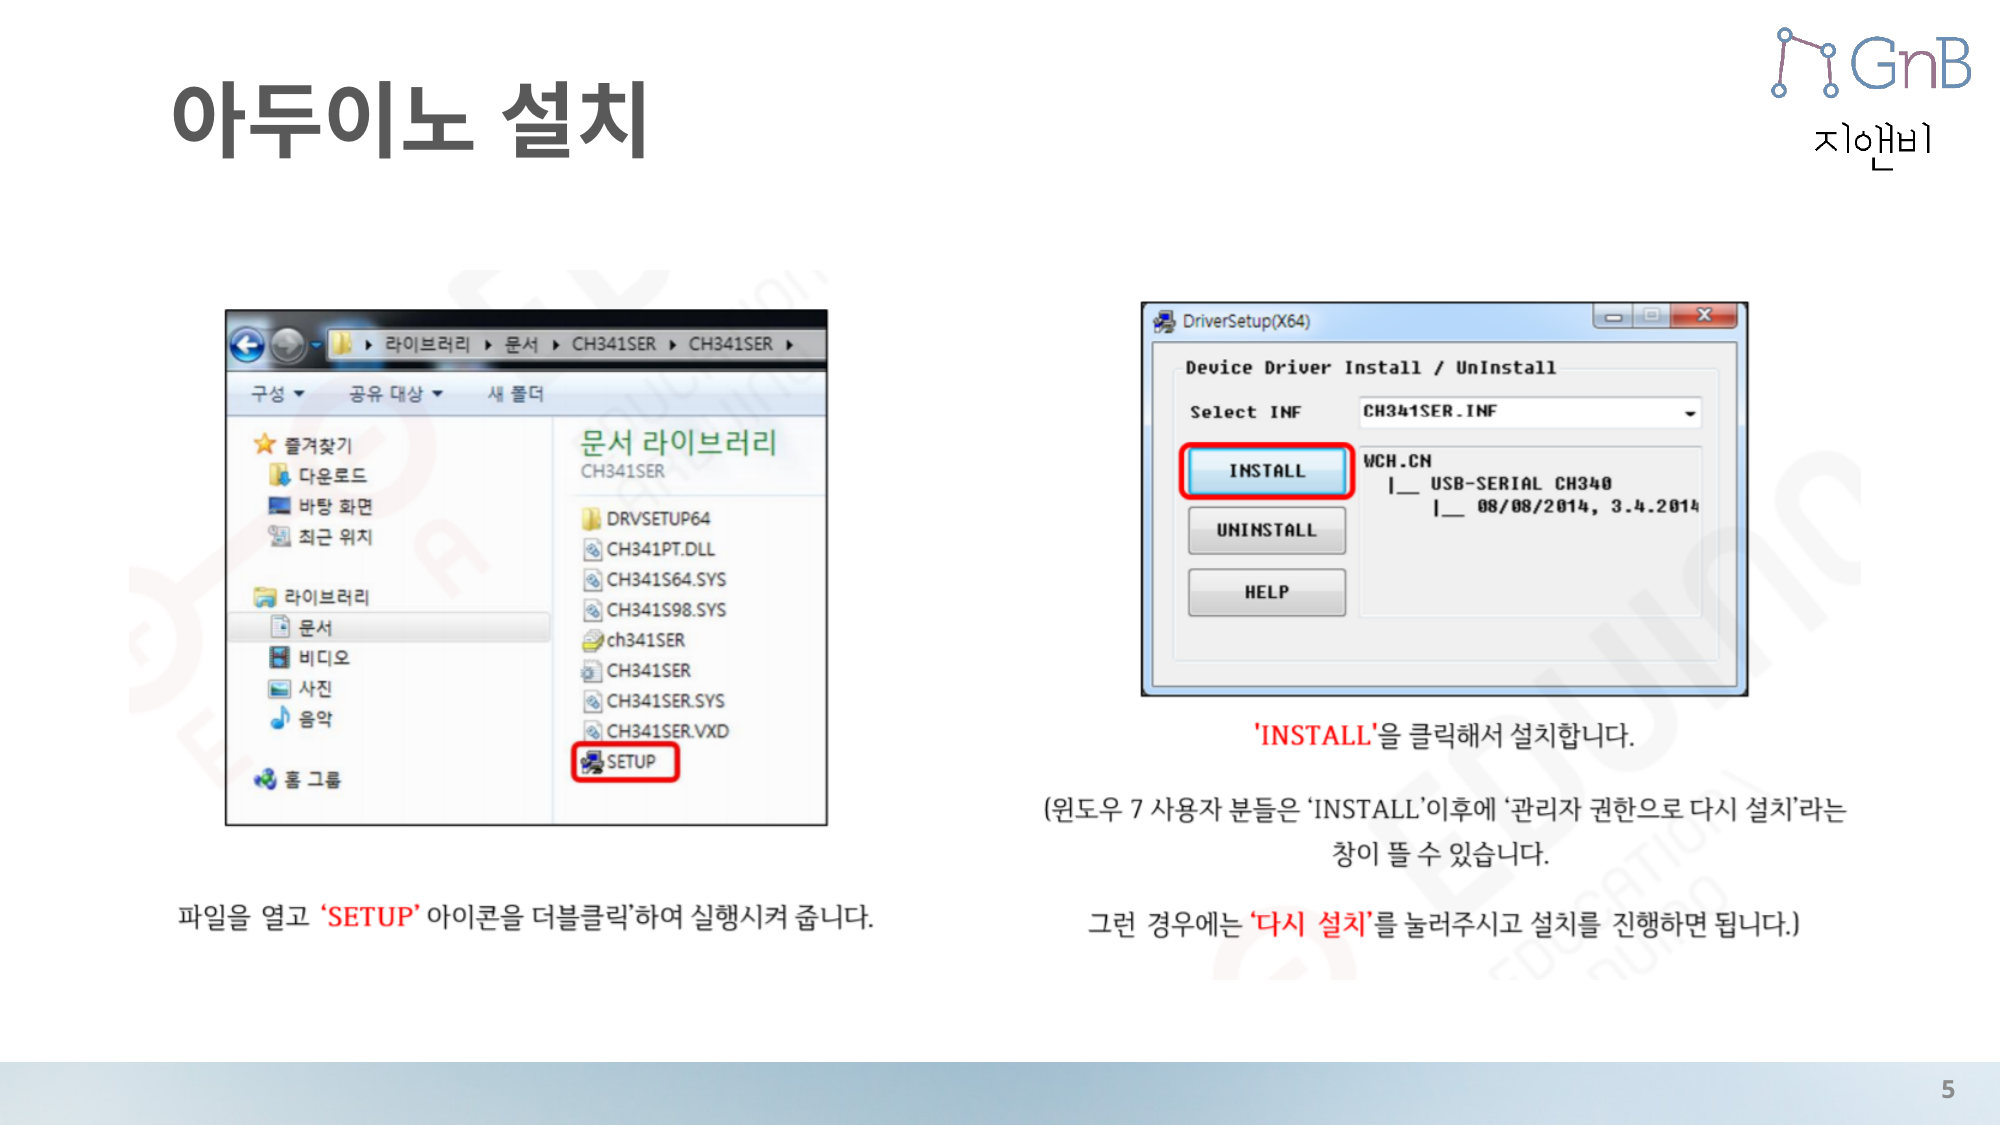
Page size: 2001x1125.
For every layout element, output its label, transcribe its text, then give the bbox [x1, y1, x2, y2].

picture [129, 270, 911, 970]
picture [1034, 256, 1861, 980]
picture [0, 1062, 2000, 1125]
text_box 아두이노 설치 [156, 61, 669, 176]
picture [1771, 0, 1971, 199]
